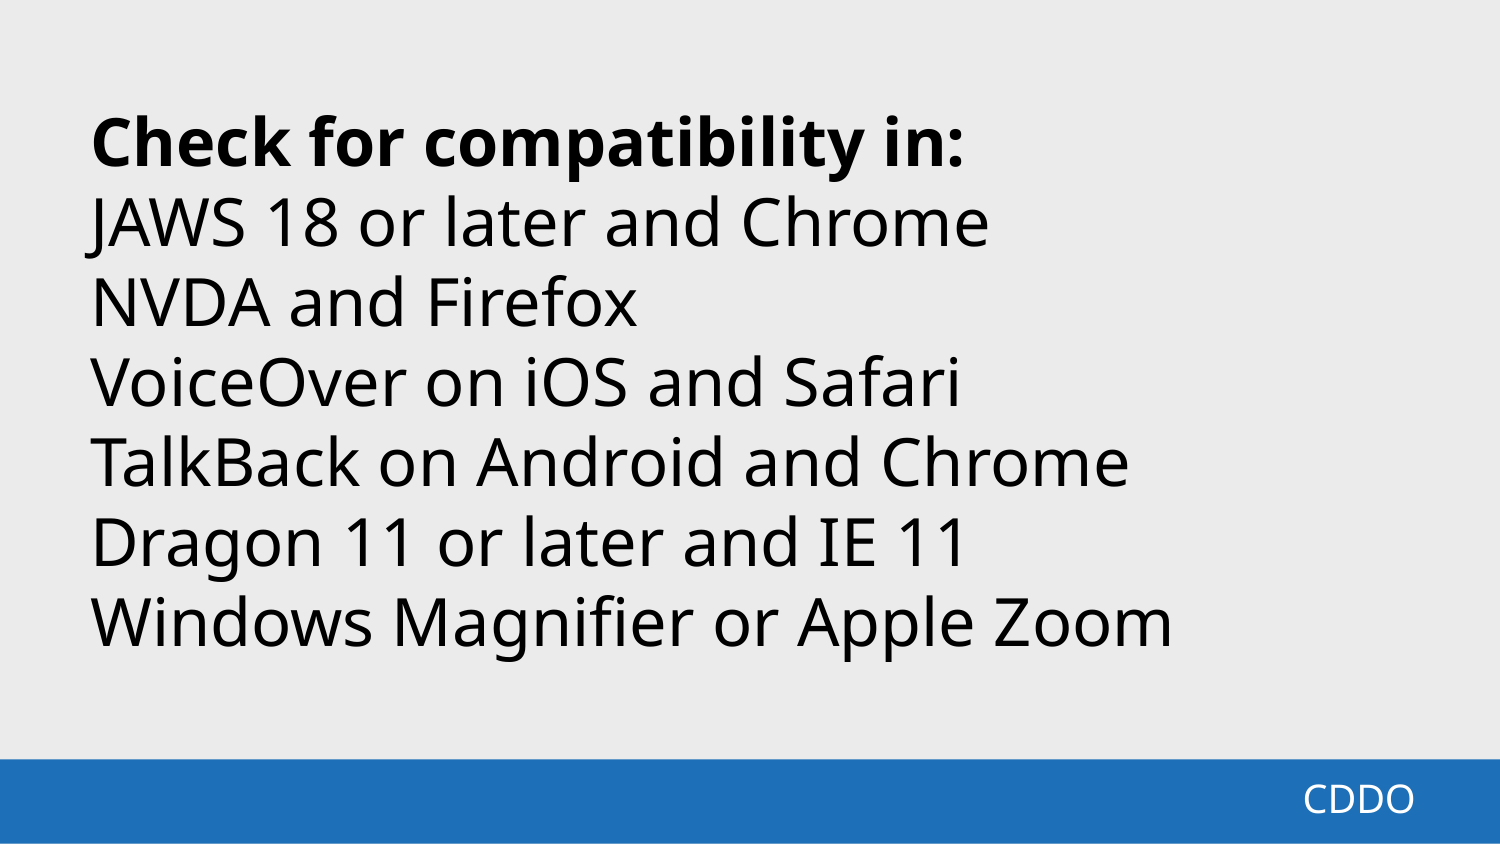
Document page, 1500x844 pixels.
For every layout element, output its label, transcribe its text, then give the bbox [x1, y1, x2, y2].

text_box Check for compatibility in: JAWS 18 or later and Chrome NVDA and Firefox VoiceOver on iOS and Safari TalkBack on Android and Chrome Dragon 11 or later and IE 11 Windows Magnifier or Apple Zoom [87, 0, 1416, 760]
